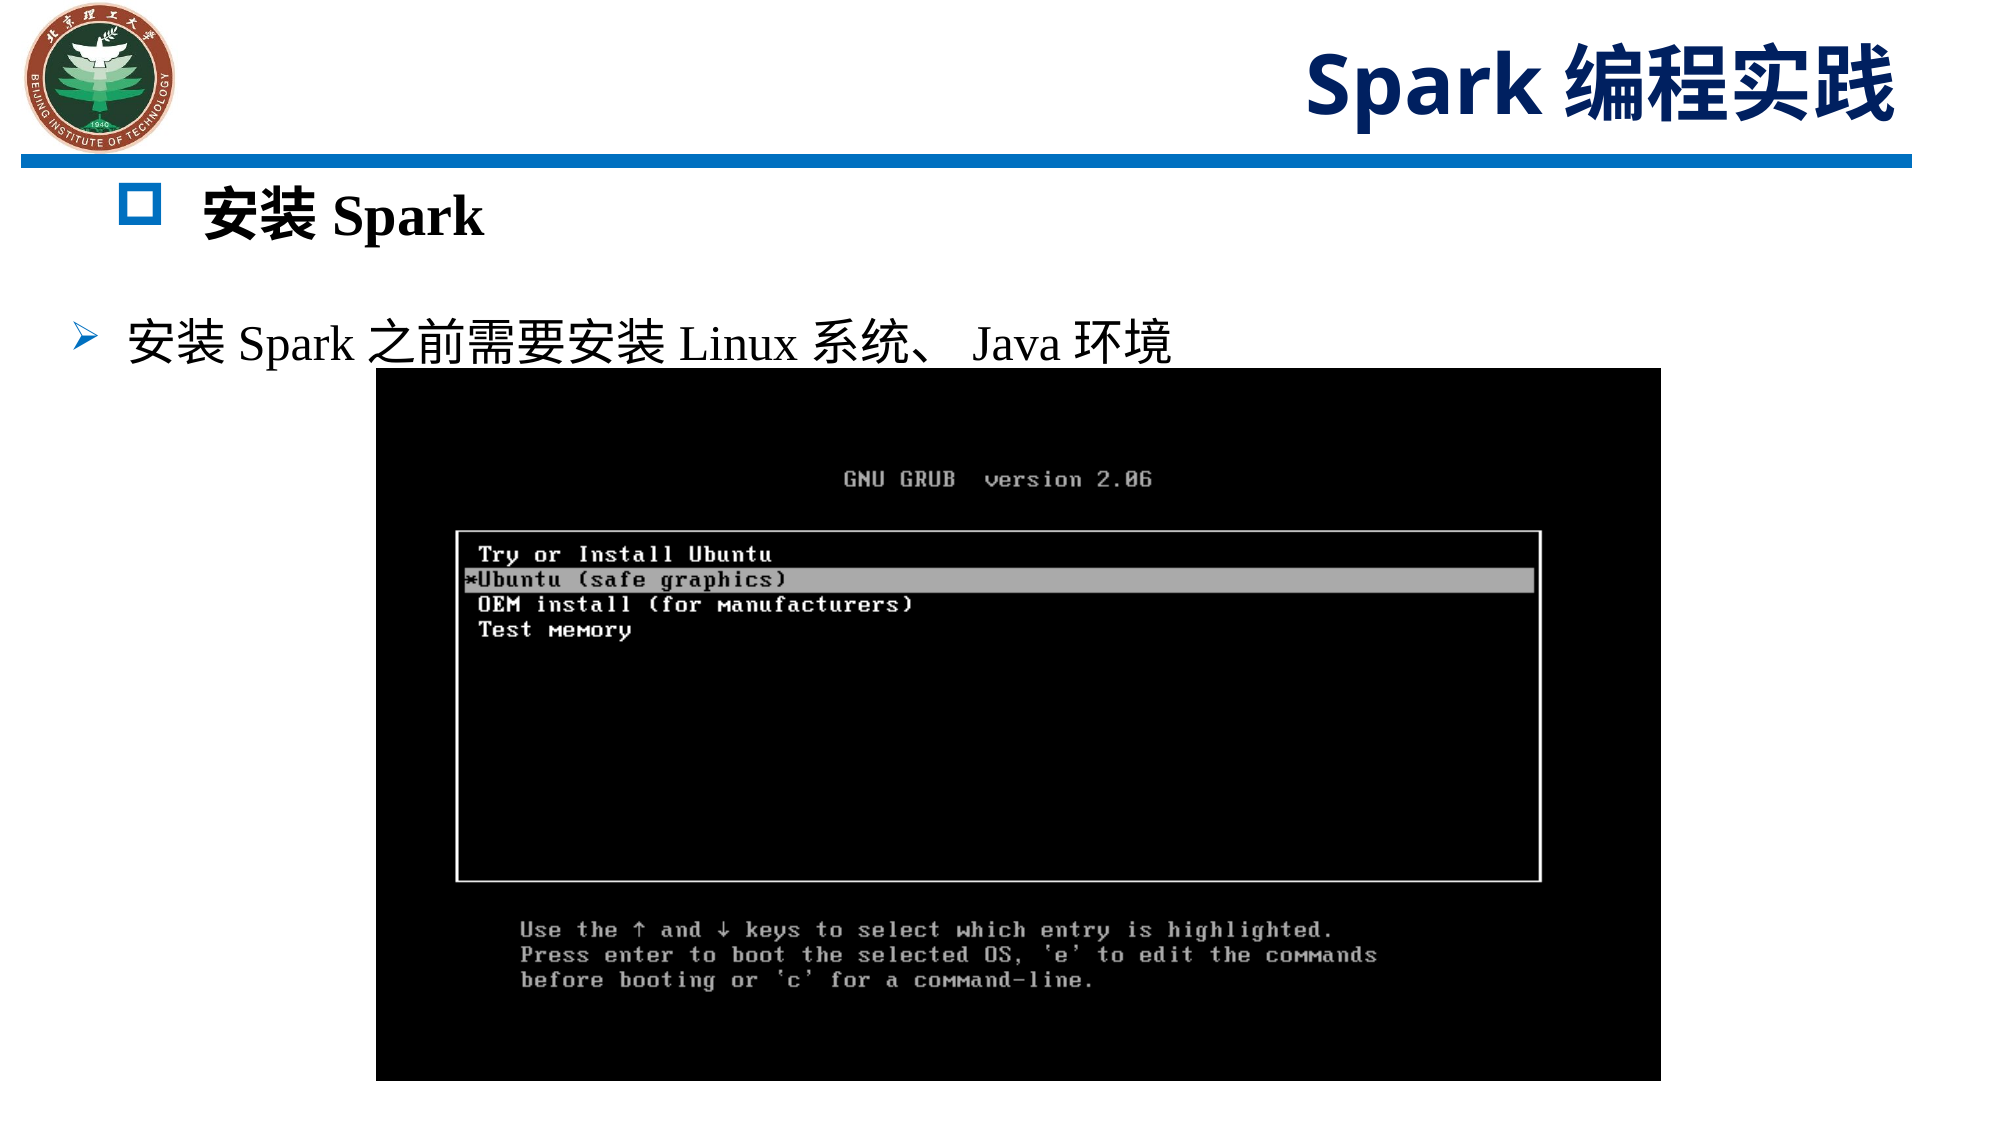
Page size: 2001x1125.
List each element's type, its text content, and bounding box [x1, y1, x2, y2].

picture [21, 0, 178, 156]
text_box 安装Spark [99, 166, 1614, 255]
text_box [21, 154, 1912, 168]
text_box 安装Spark之前需要安装Linux系统、Java环境 [54, 273, 1982, 378]
picture [376, 368, 1661, 1081]
text_box Spark编程实践 [962, 51, 1912, 139]
